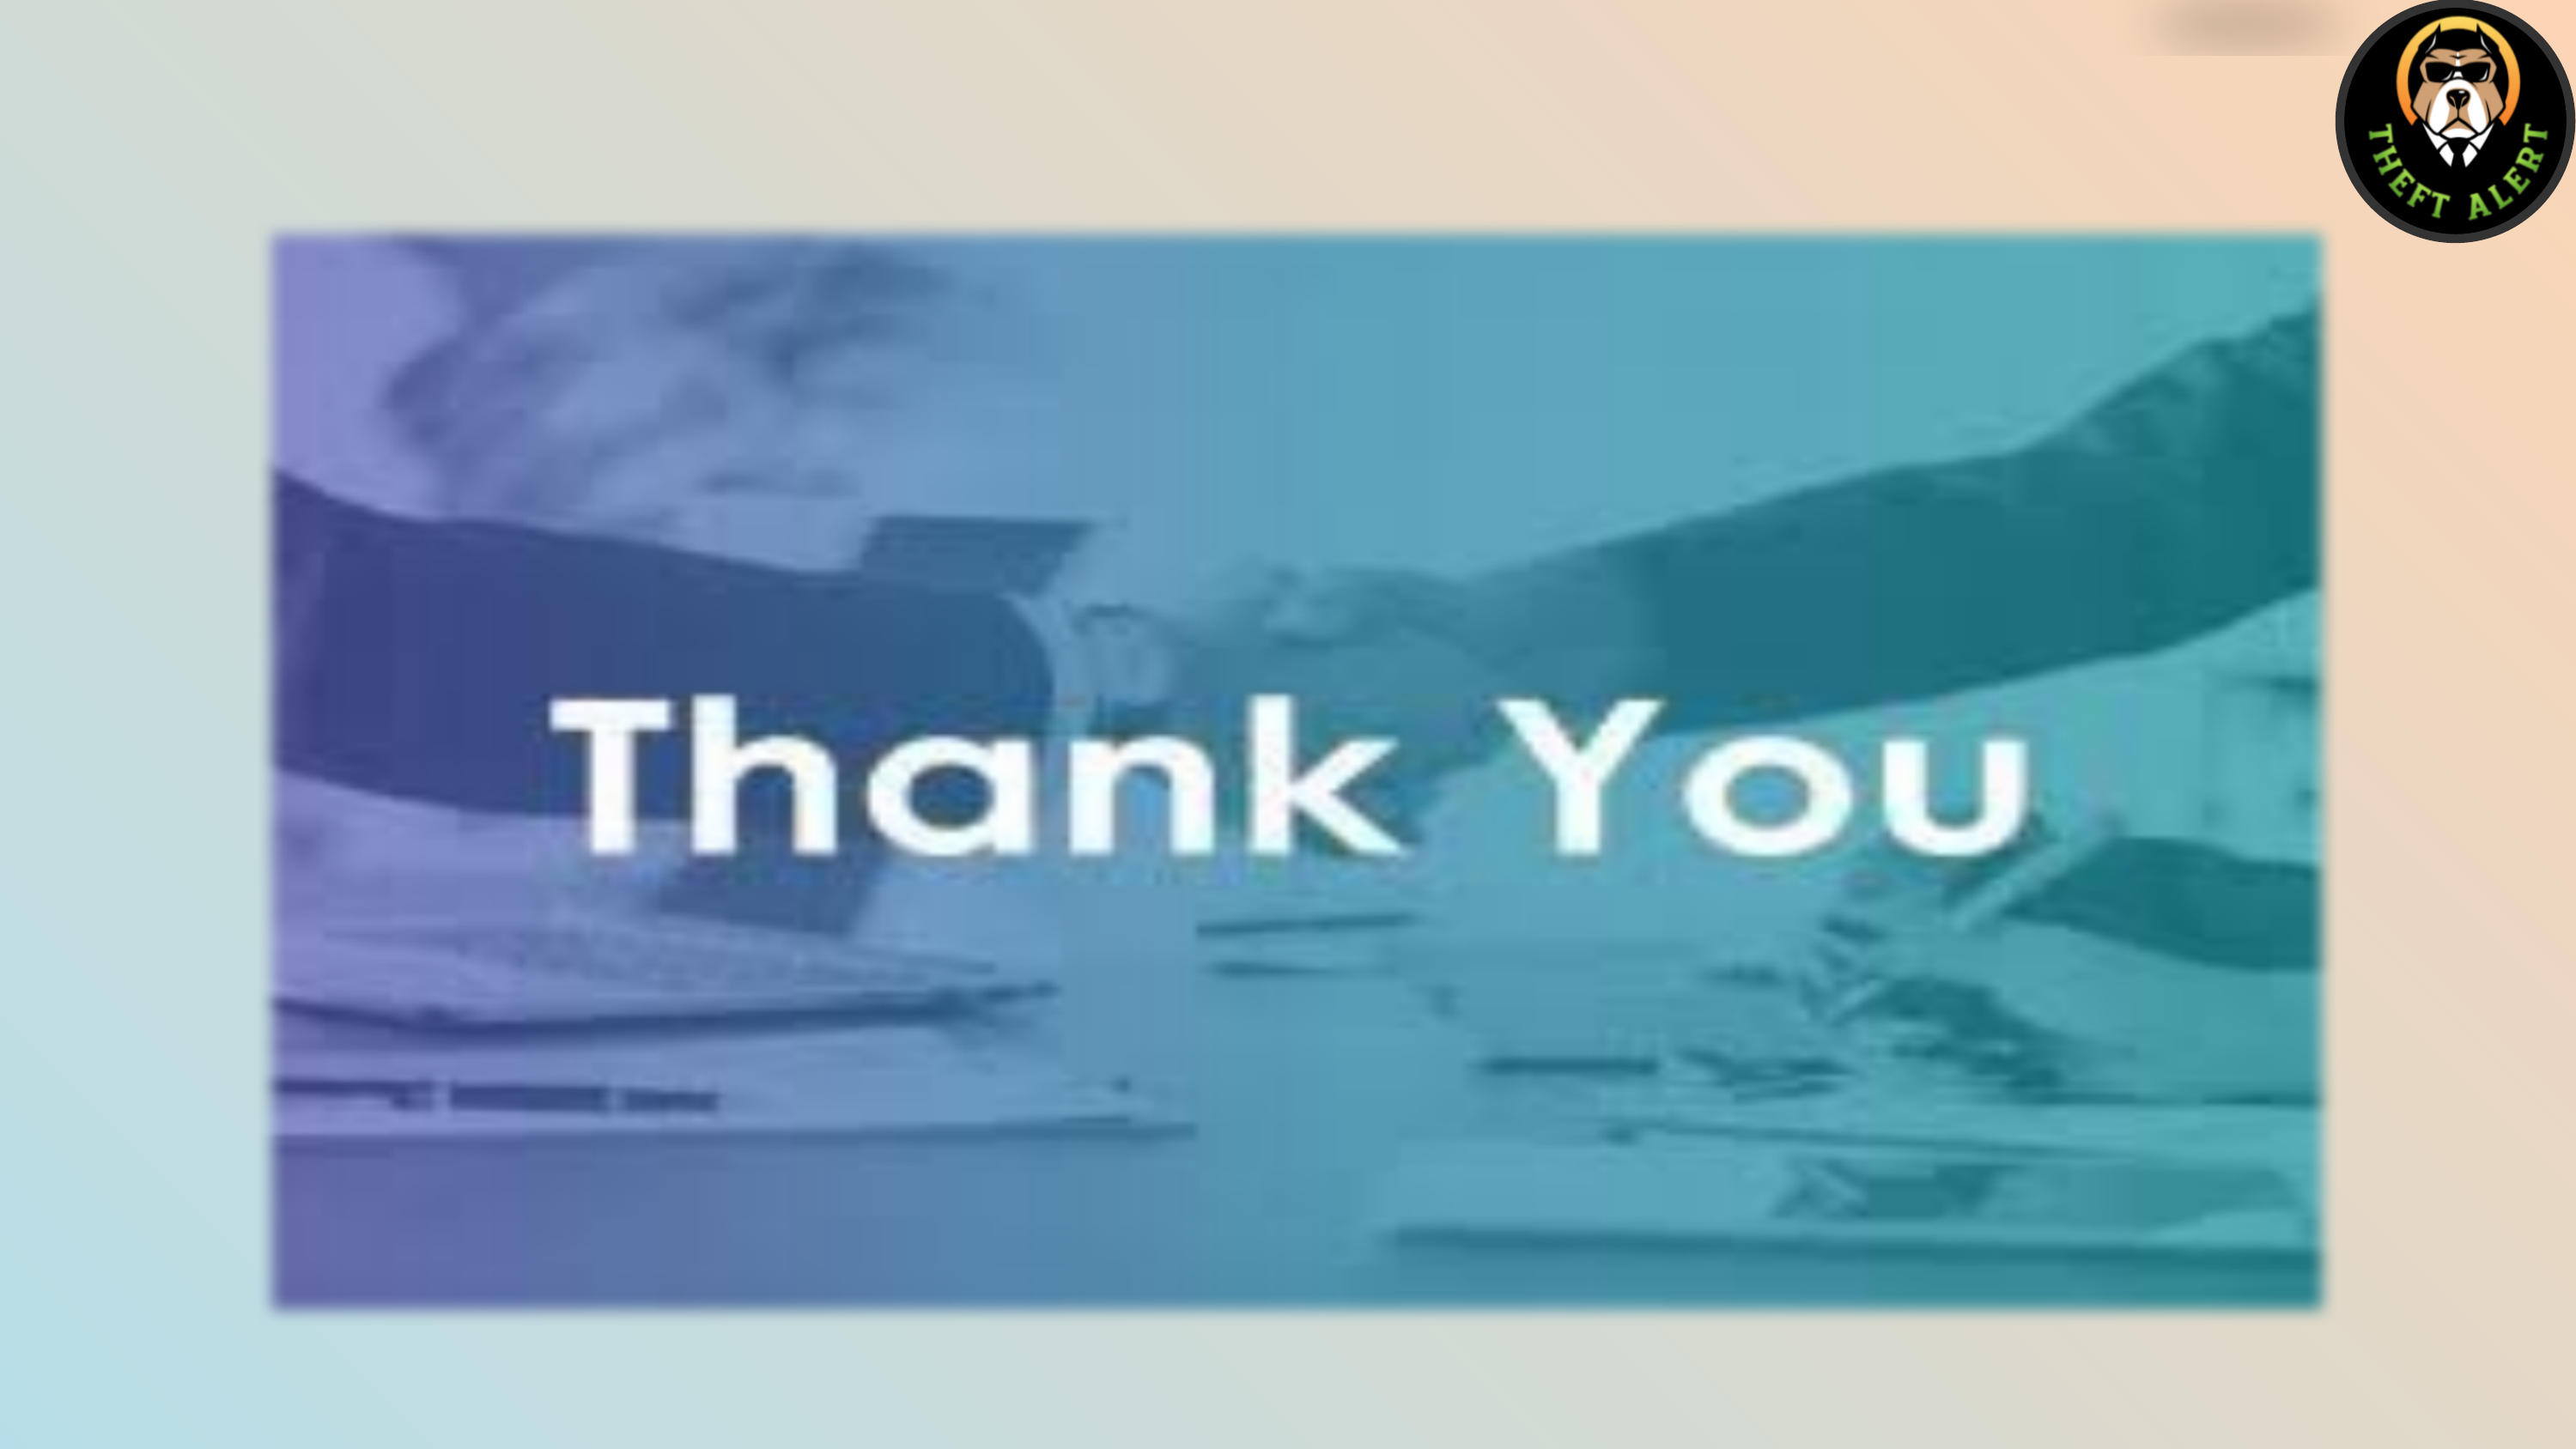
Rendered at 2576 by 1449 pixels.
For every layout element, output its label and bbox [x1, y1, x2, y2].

picture [257, 3, 2572, 1325]
